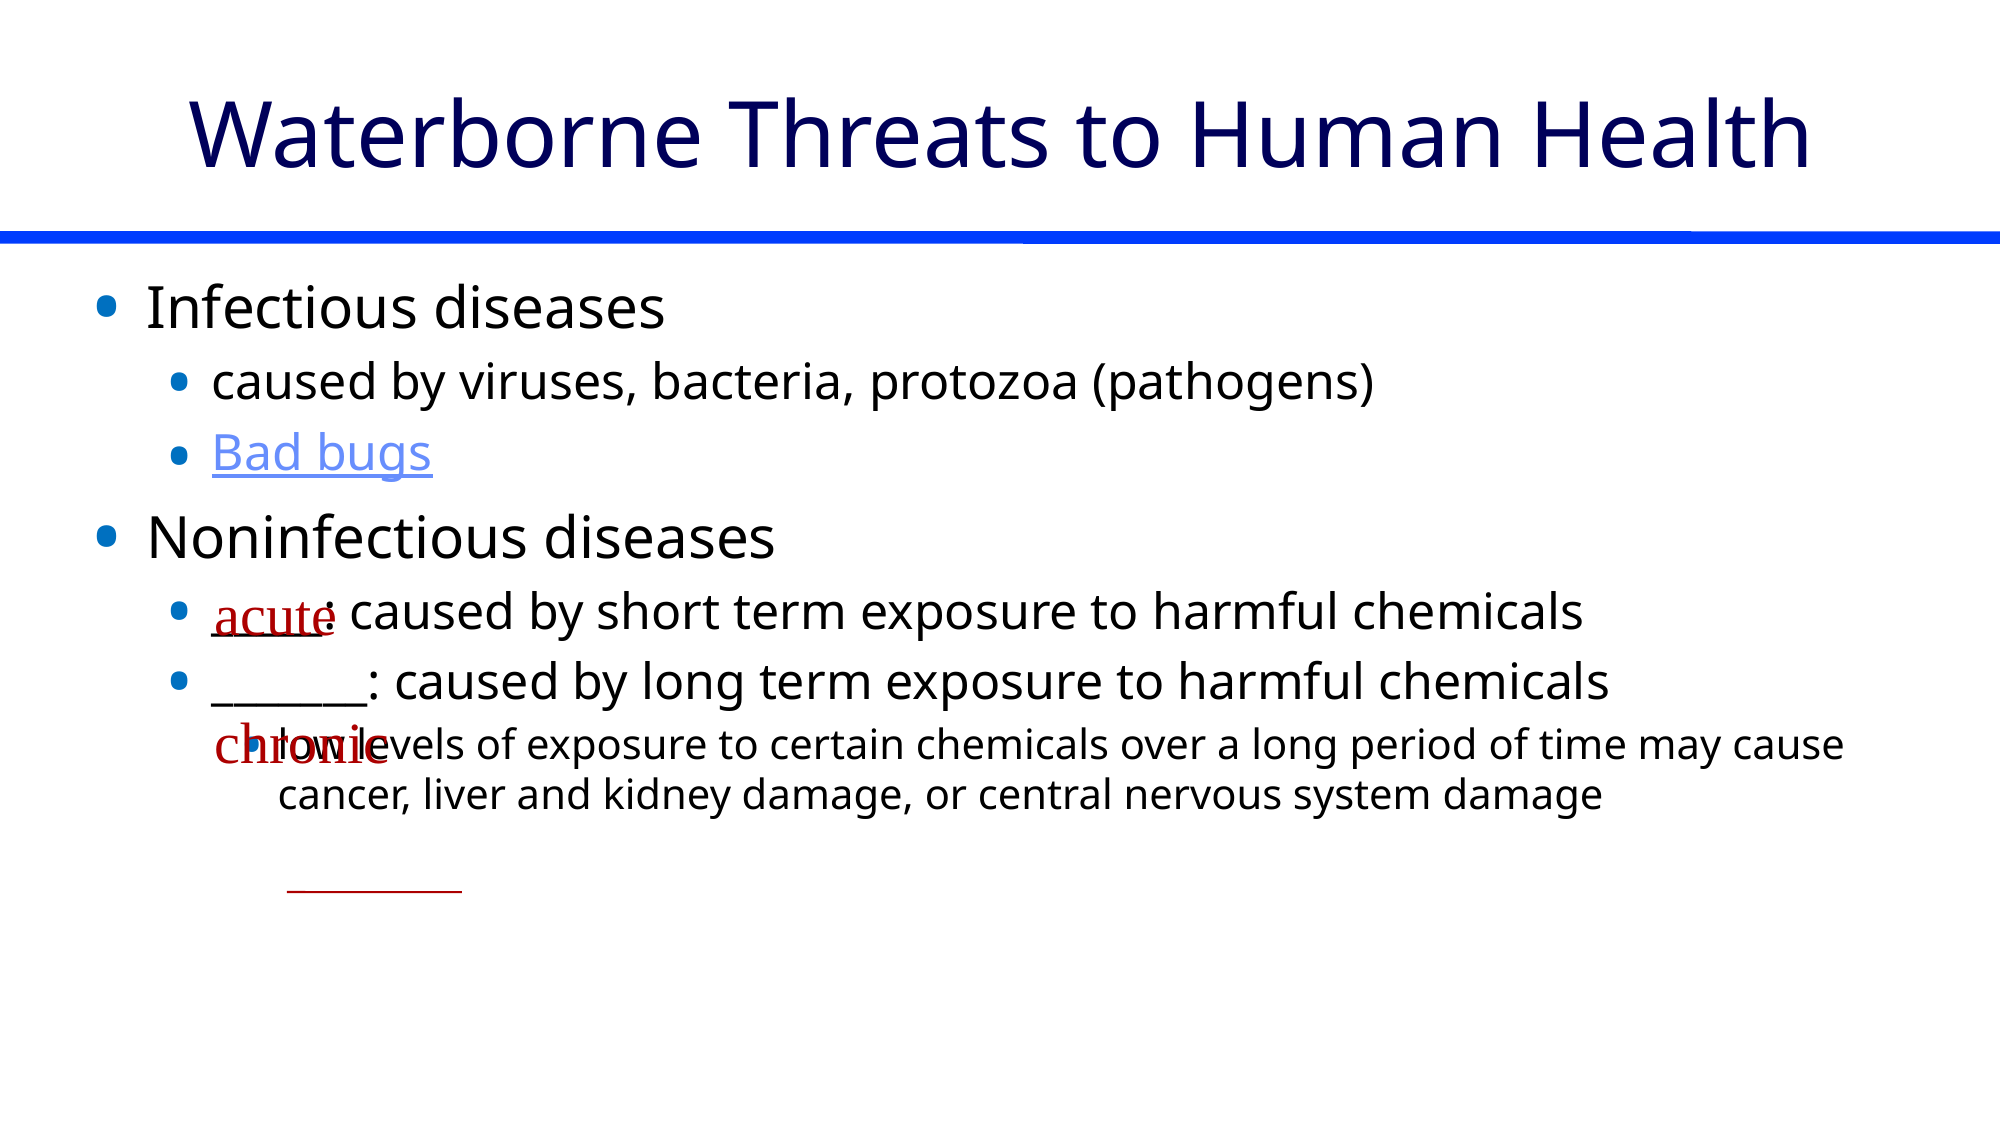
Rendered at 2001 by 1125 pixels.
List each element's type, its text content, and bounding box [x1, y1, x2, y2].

text_box acute [199, 569, 353, 655]
text_box chronic [199, 698, 405, 783]
list Infectious diseases caused by viruses, bacteria, protozoa (pathogens) Bad bugs Noninfectious diseases _____: caused by short term exposure to harmful chemicals _______: caused by long term exposure to harmful chemicals low levels of exposure to certain chemicals over a long period of time may cause cancer, liver and kidney damage, or central nervous system damage [74, 262, 1930, 1006]
title Waterborne Threats to Human Health [75, 37, 1930, 225]
